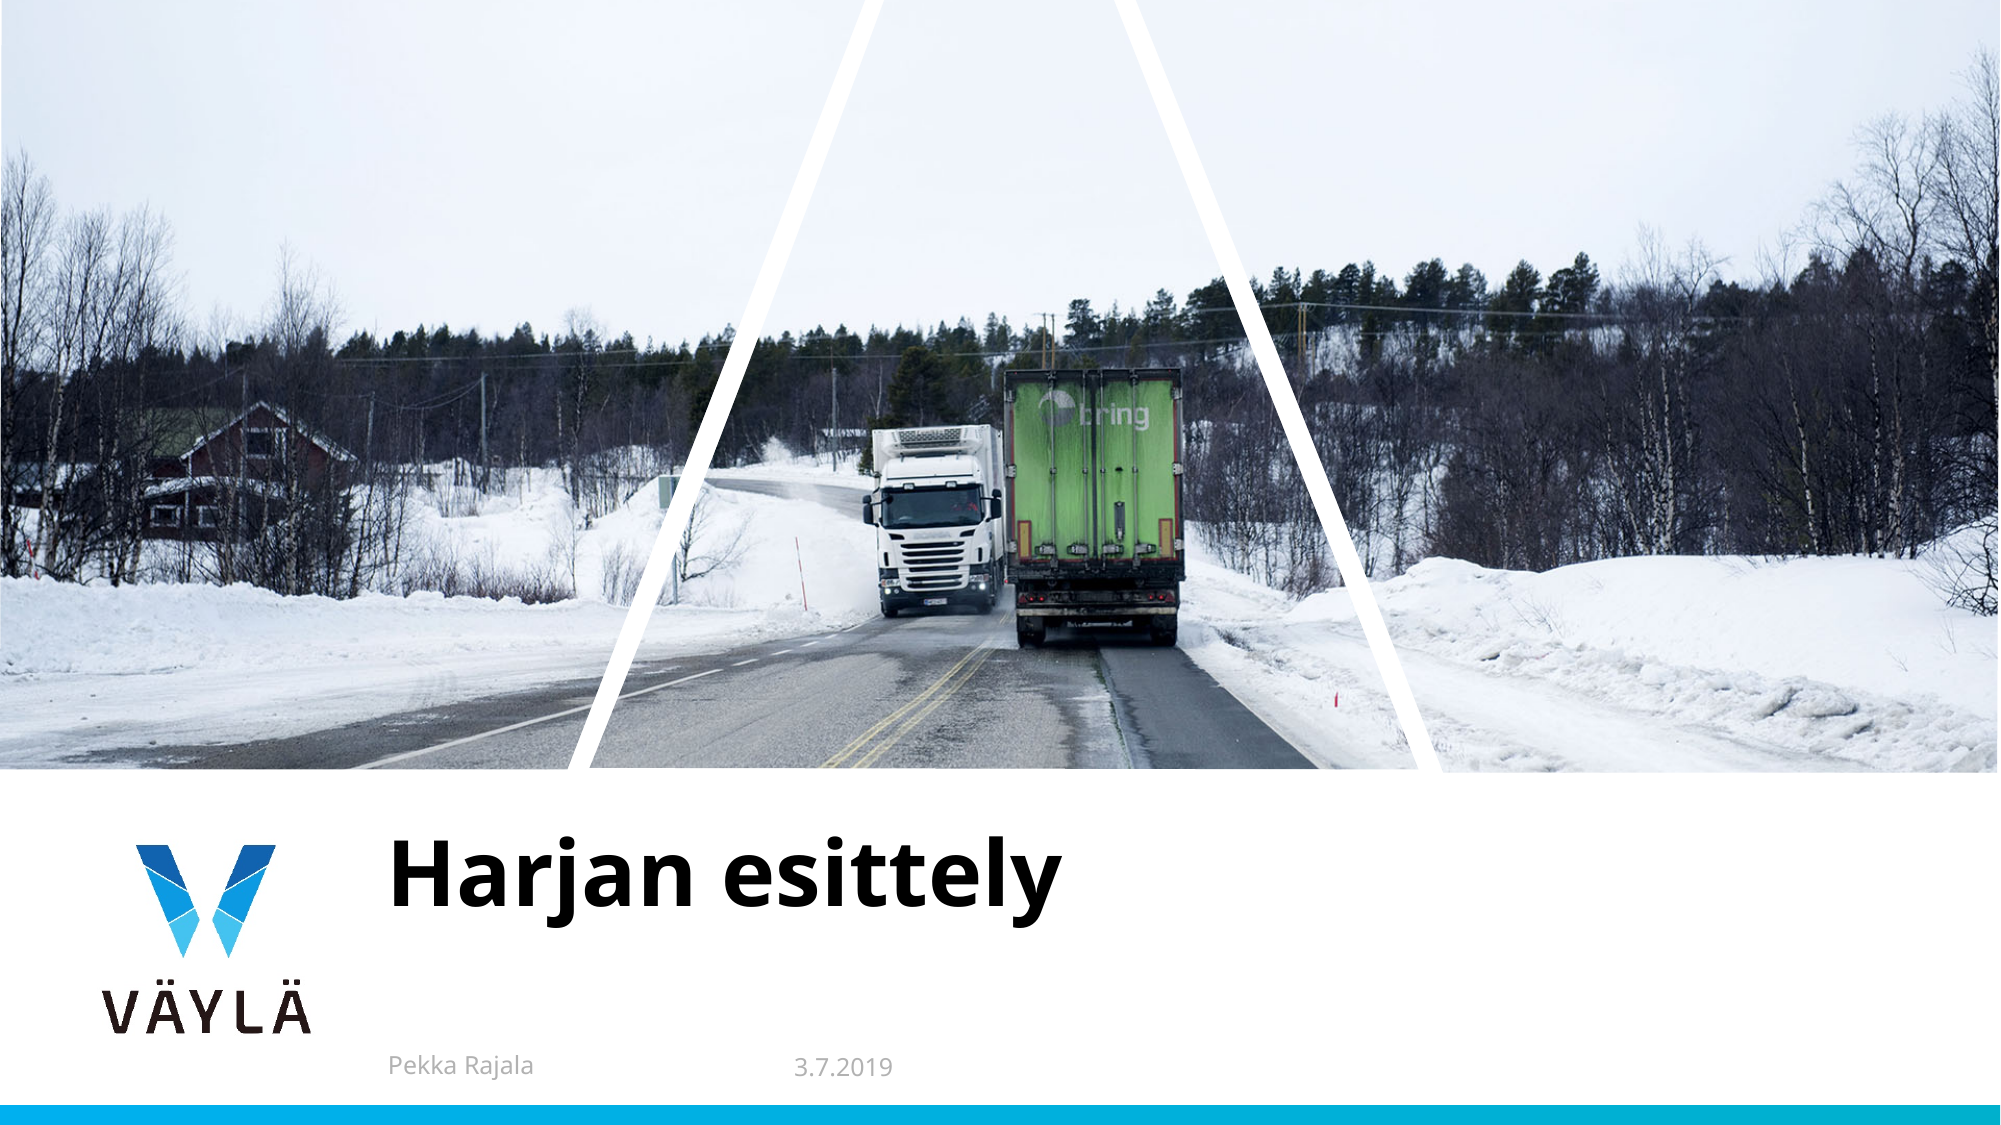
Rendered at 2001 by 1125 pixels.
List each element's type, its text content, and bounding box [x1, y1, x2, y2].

picture [0, 0, 2000, 773]
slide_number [780, 1036, 1050, 1097]
title Harjan esittely [371, 820, 1854, 1034]
picture [58, 806, 354, 1072]
footer Pekka Rajala [372, 1036, 780, 1097]
